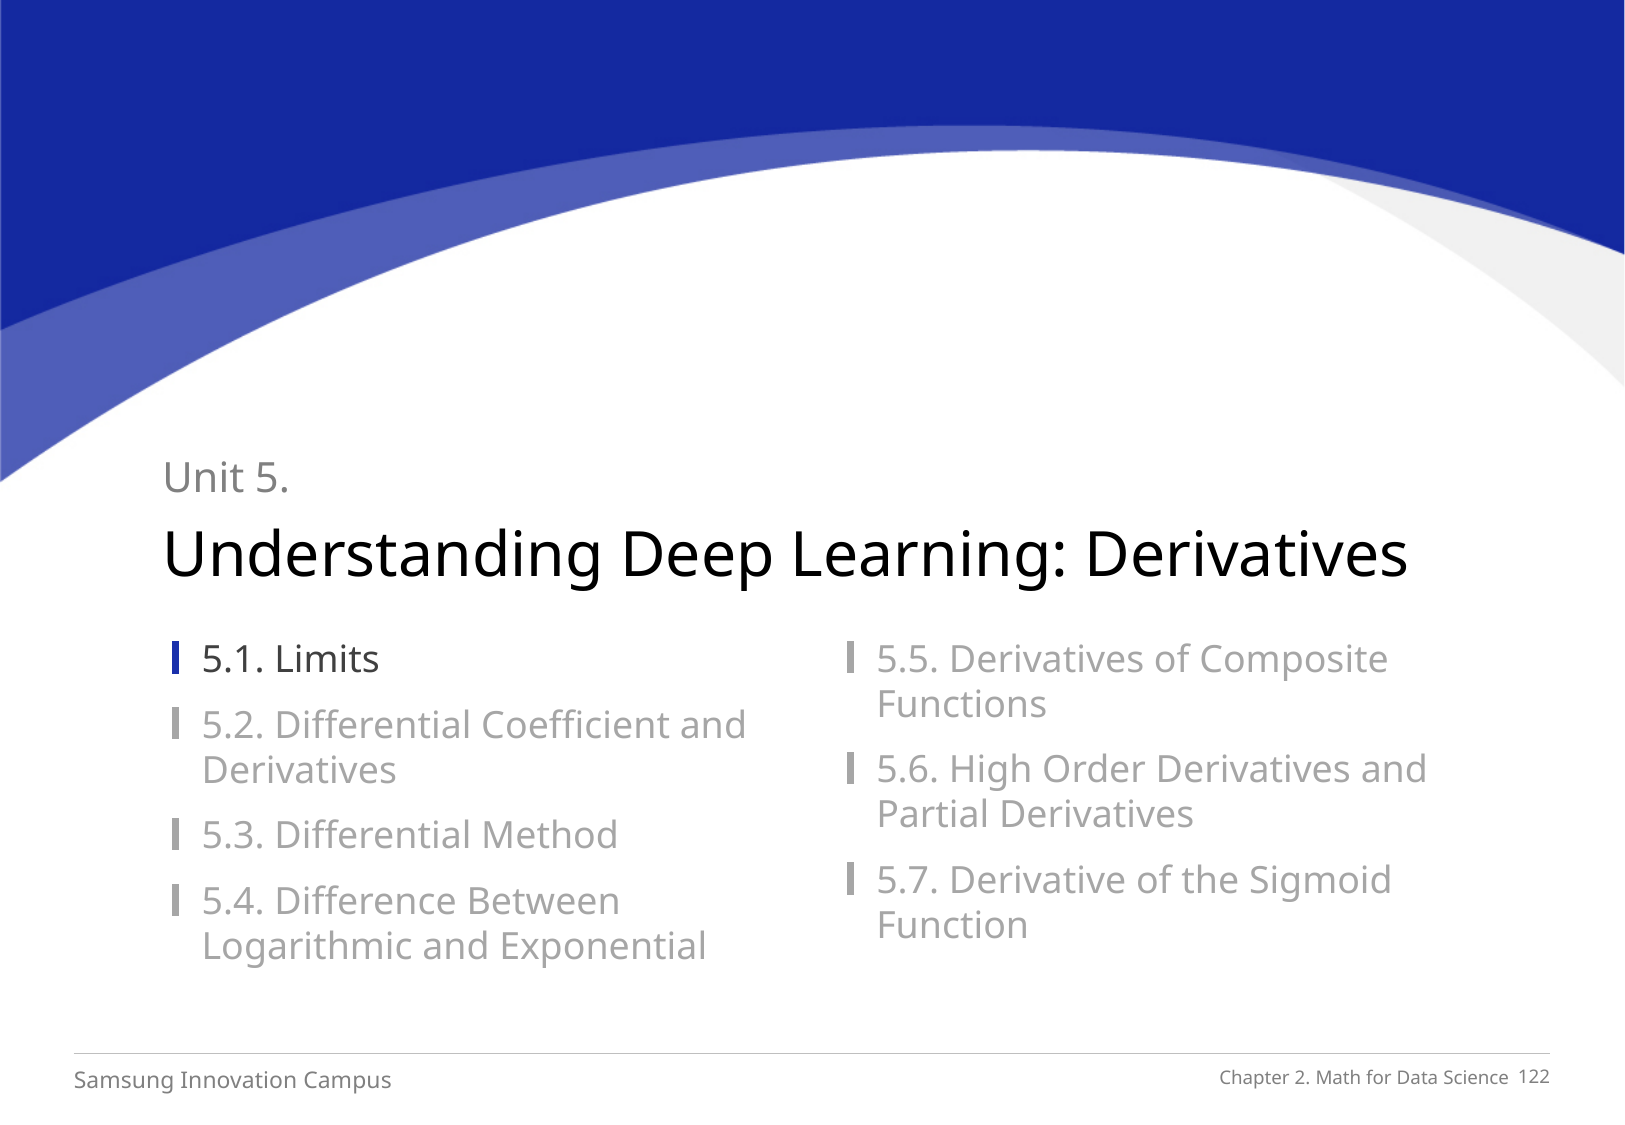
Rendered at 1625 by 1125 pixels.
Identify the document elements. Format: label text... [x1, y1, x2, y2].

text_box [172, 634, 1499, 971]
picture [0, 0, 1625, 1125]
text_box Understanding Deep Learning: Derivatives [161, 513, 1625, 590]
text_box Unit 5. [161, 450, 1062, 502]
